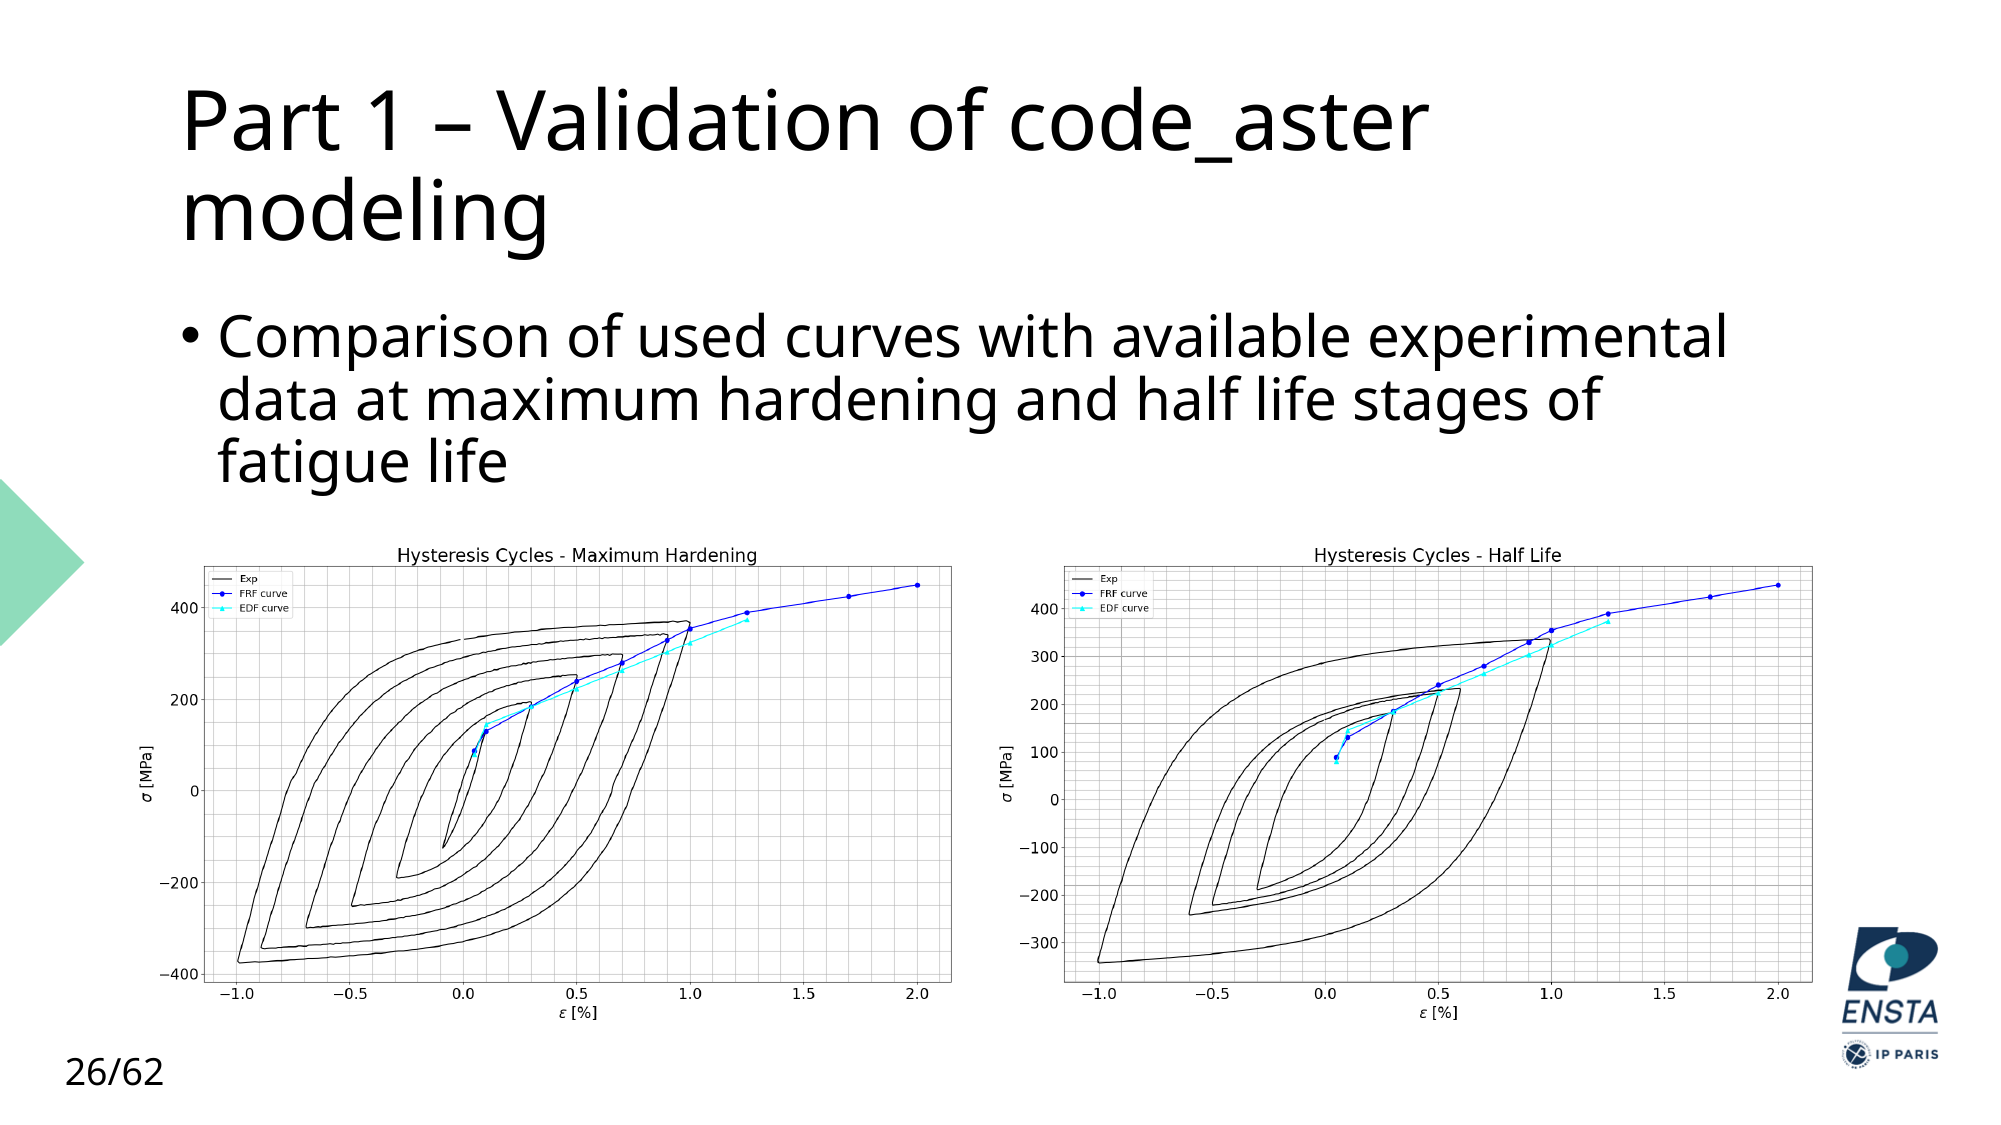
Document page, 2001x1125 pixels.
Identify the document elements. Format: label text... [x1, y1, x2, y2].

picture [992, 501, 1822, 1041]
picture [127, 501, 958, 1041]
text_box 26/62 [50, 1040, 180, 1100]
list Comparison of used curves with available experimental data at maximum hardening and half life stages of fatigue life [165, 299, 1819, 1066]
picture [1830, 915, 1950, 1081]
title Part 1 – Validation of code_aster modeling [165, 59, 1819, 278]
